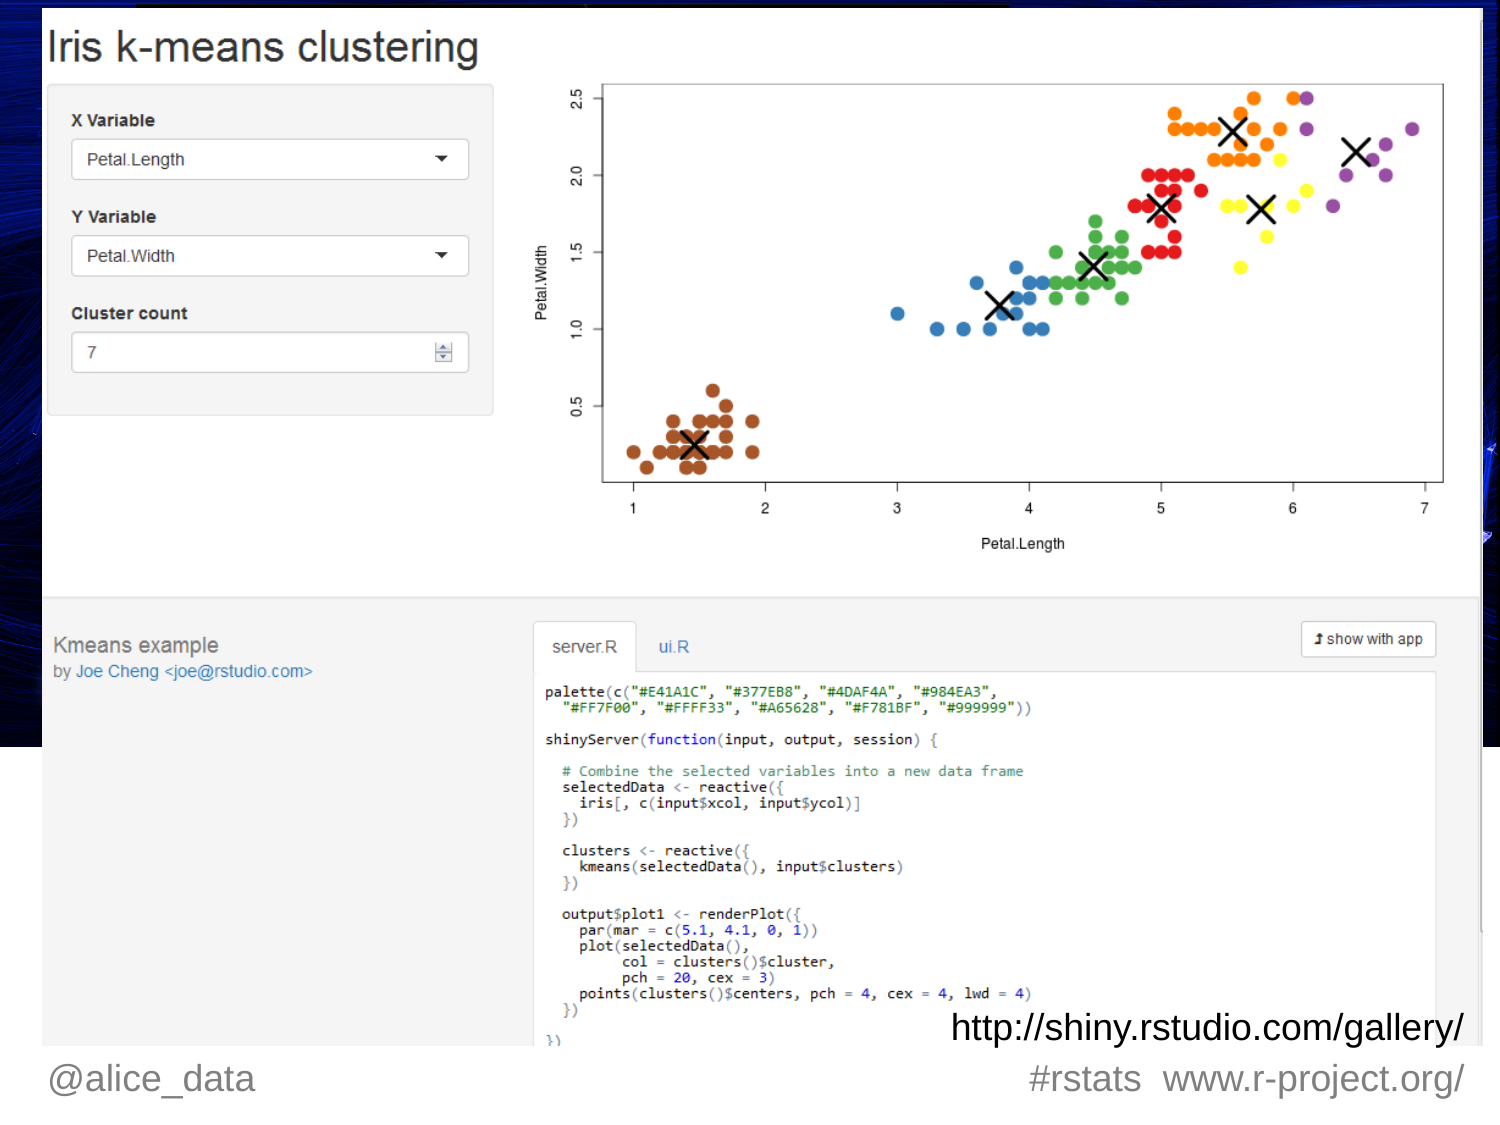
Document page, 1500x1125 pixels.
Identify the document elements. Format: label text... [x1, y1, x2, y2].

text_box @alice_data #rstats www.r-project.org/ [29, 1046, 1483, 1107]
picture [0, 0, 1500, 1046]
